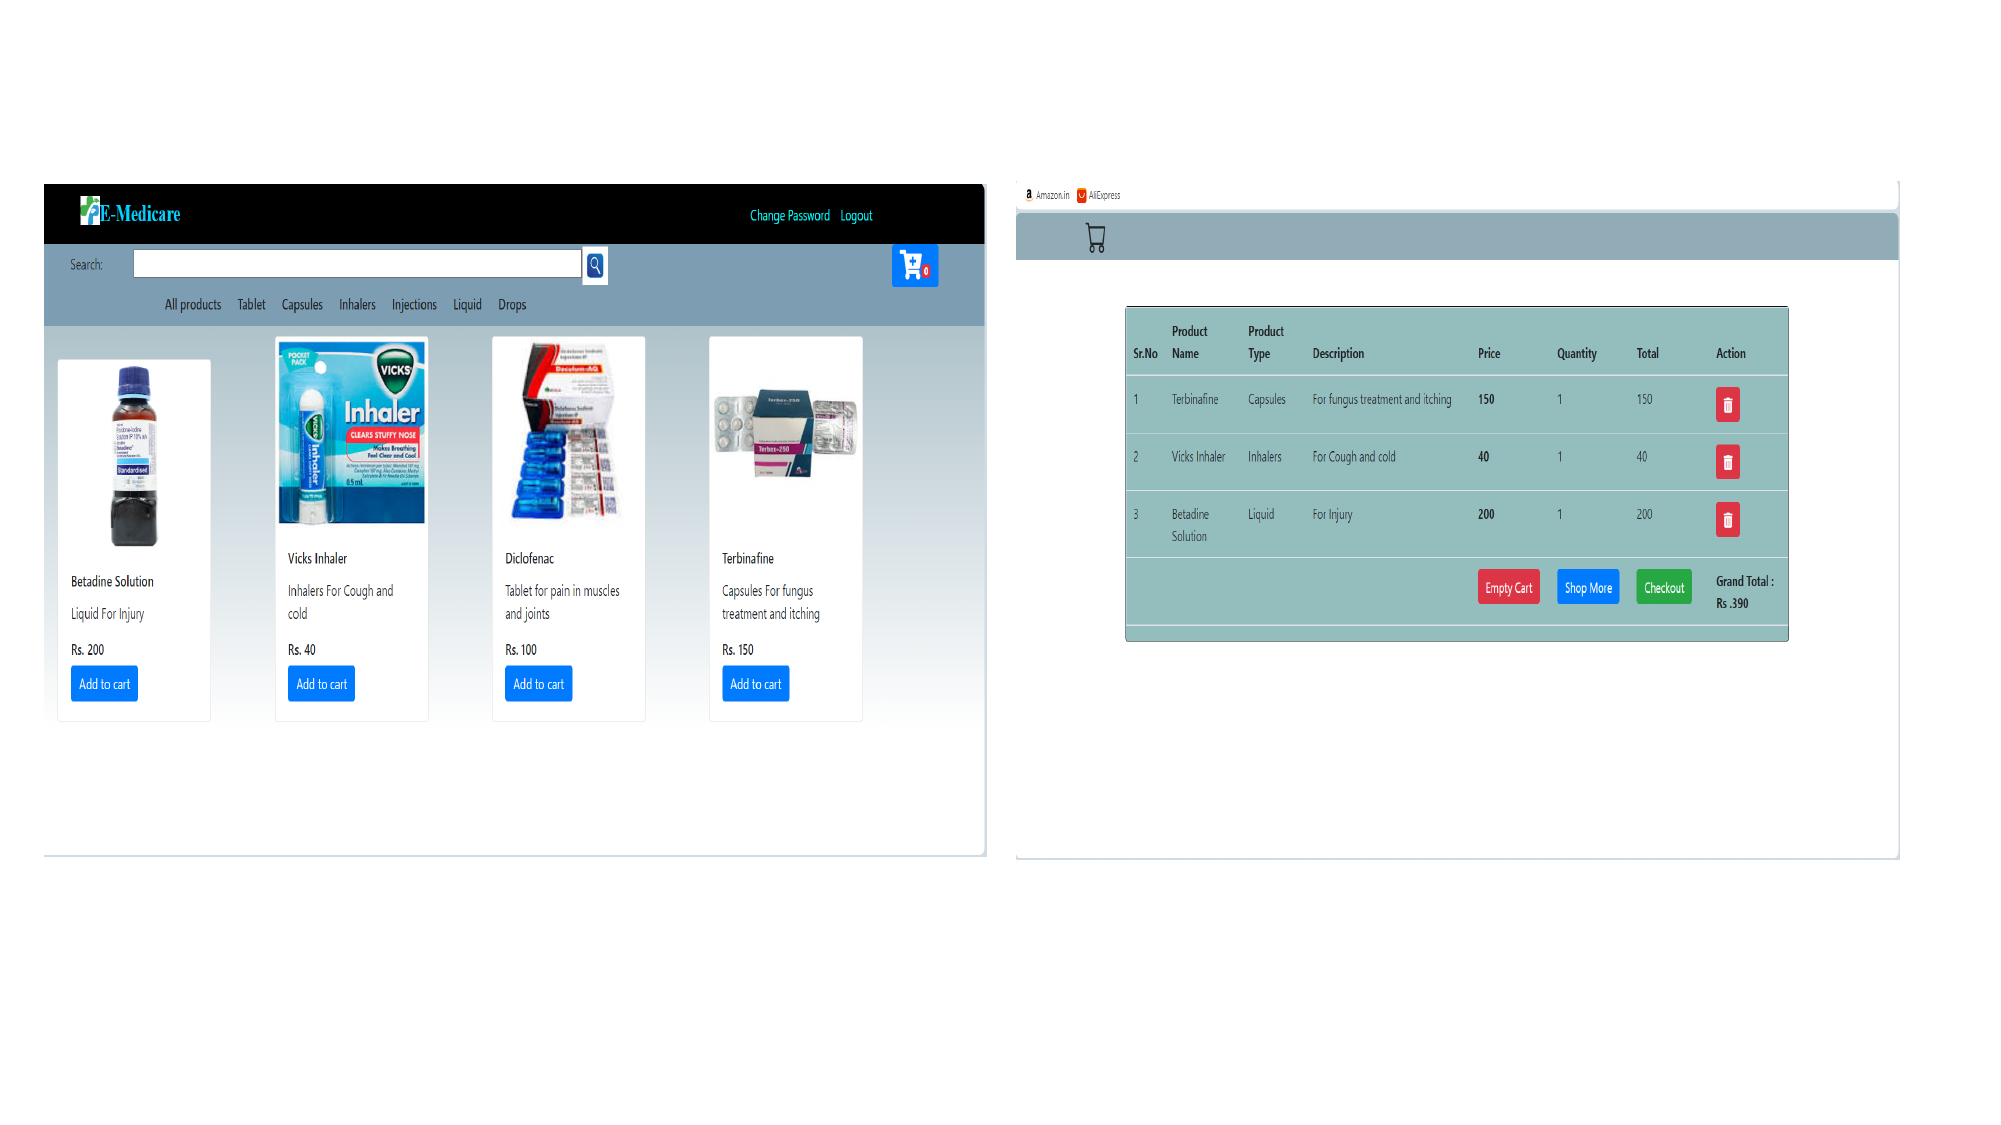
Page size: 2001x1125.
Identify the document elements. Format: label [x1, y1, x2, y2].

picture [44, 184, 987, 857]
picture [1016, 181, 1900, 860]
